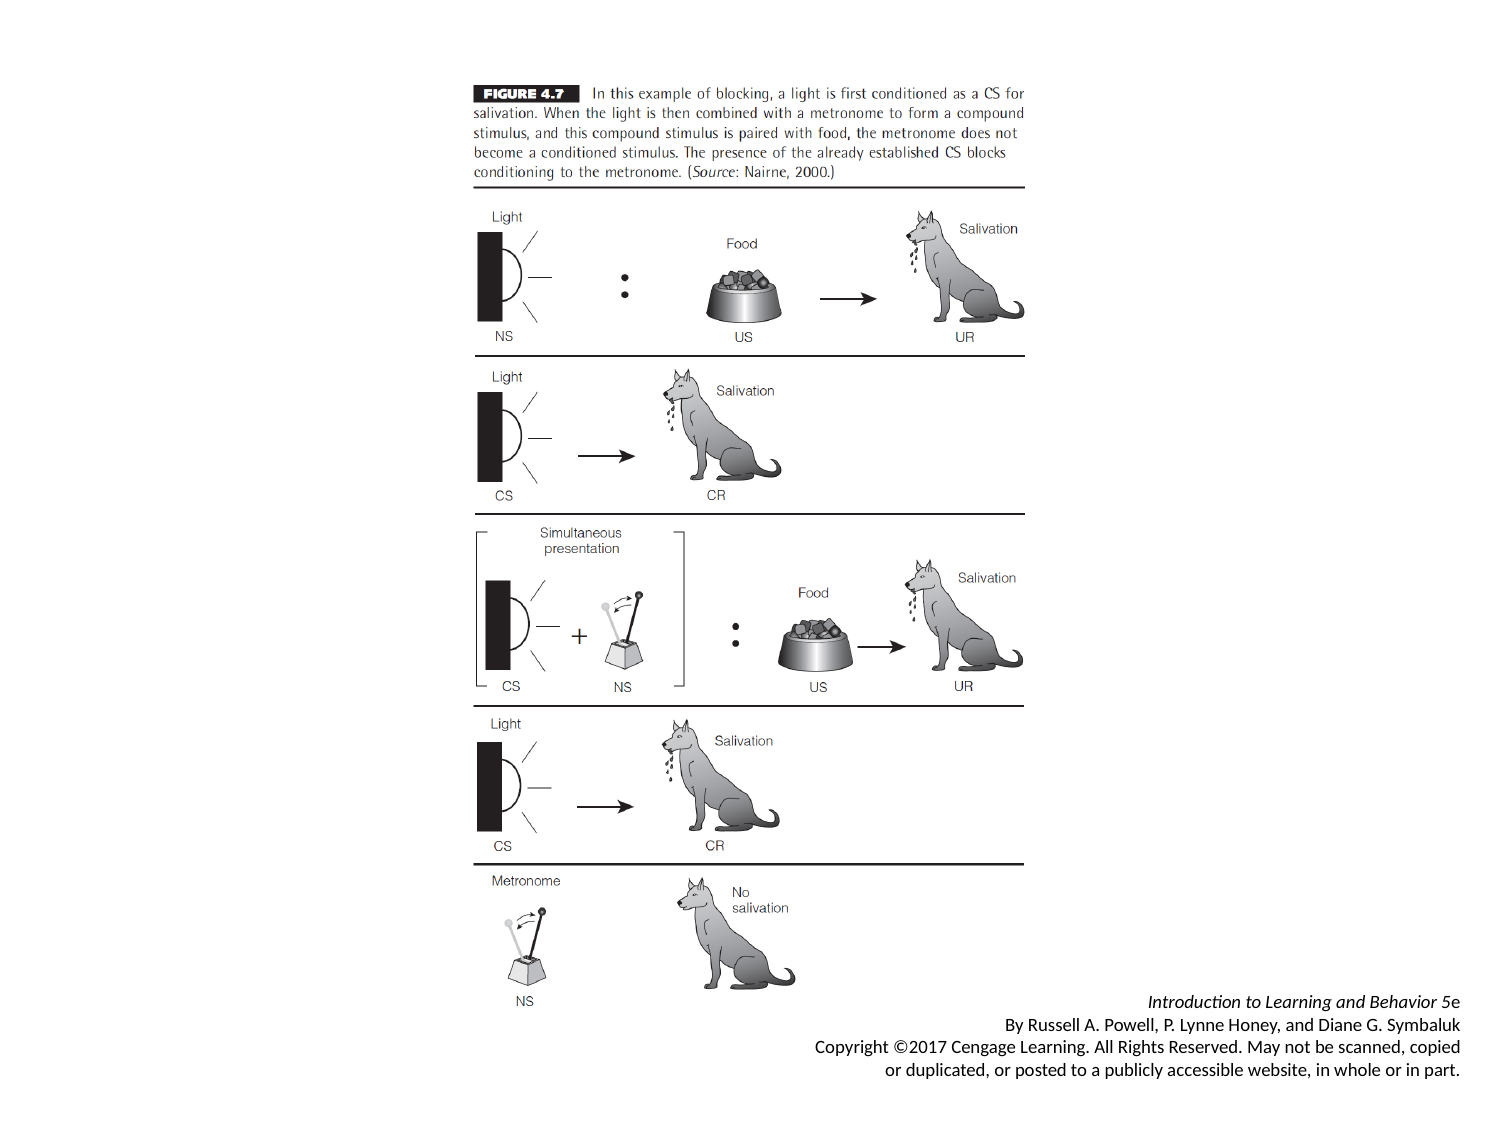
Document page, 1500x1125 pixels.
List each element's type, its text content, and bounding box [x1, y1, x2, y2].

title Figure 4.7 [75, 45, 1425, 233]
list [469, 80, 1031, 1011]
